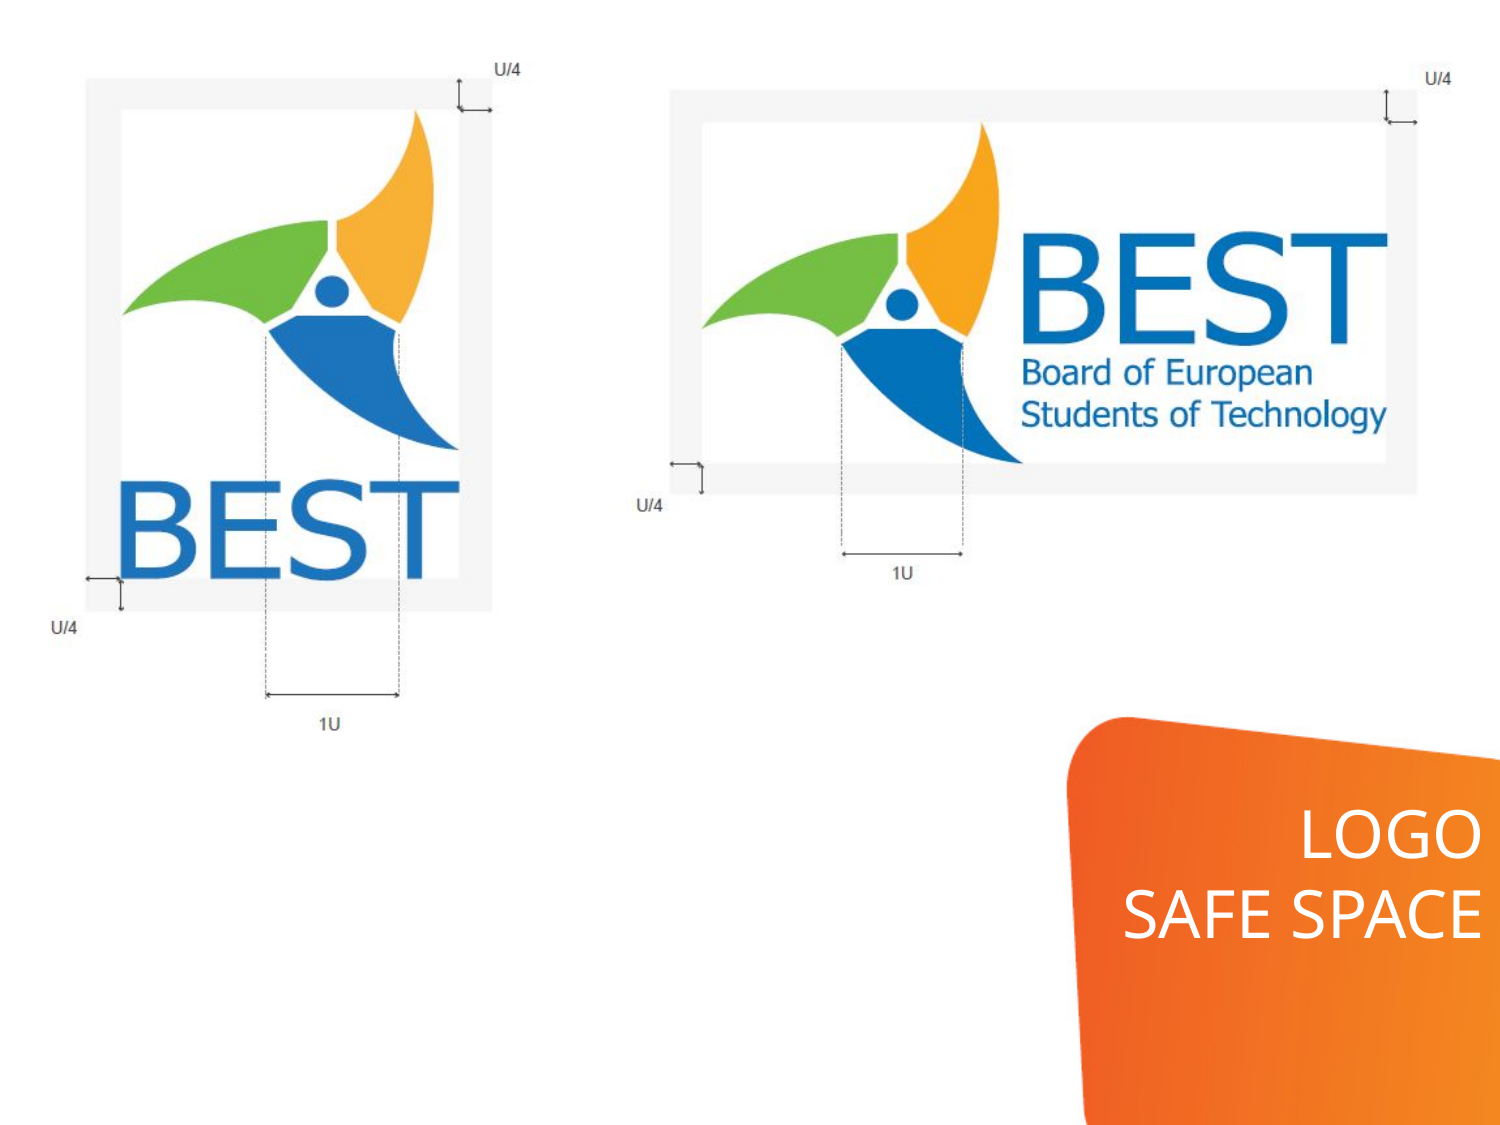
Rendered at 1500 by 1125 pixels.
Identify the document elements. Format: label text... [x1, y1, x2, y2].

text_box LOGO SAFE SPACE [1080, 786, 1500, 958]
picture [0, 0, 1500, 1125]
